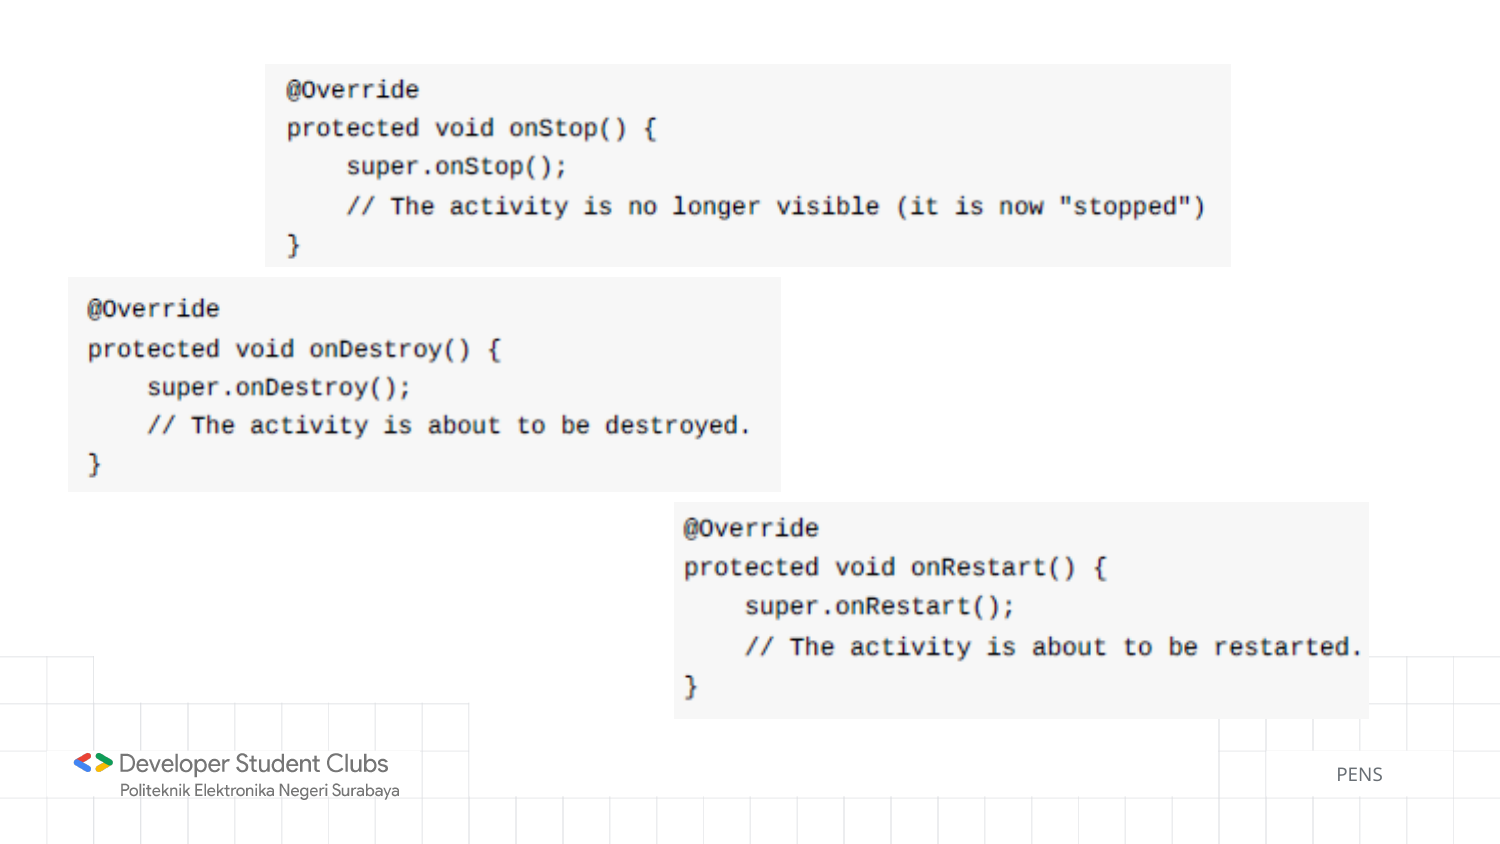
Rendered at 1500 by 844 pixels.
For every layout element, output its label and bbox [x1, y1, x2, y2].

picture [67, 277, 781, 492]
picture [0, 502, 1500, 844]
picture [265, 64, 1231, 267]
